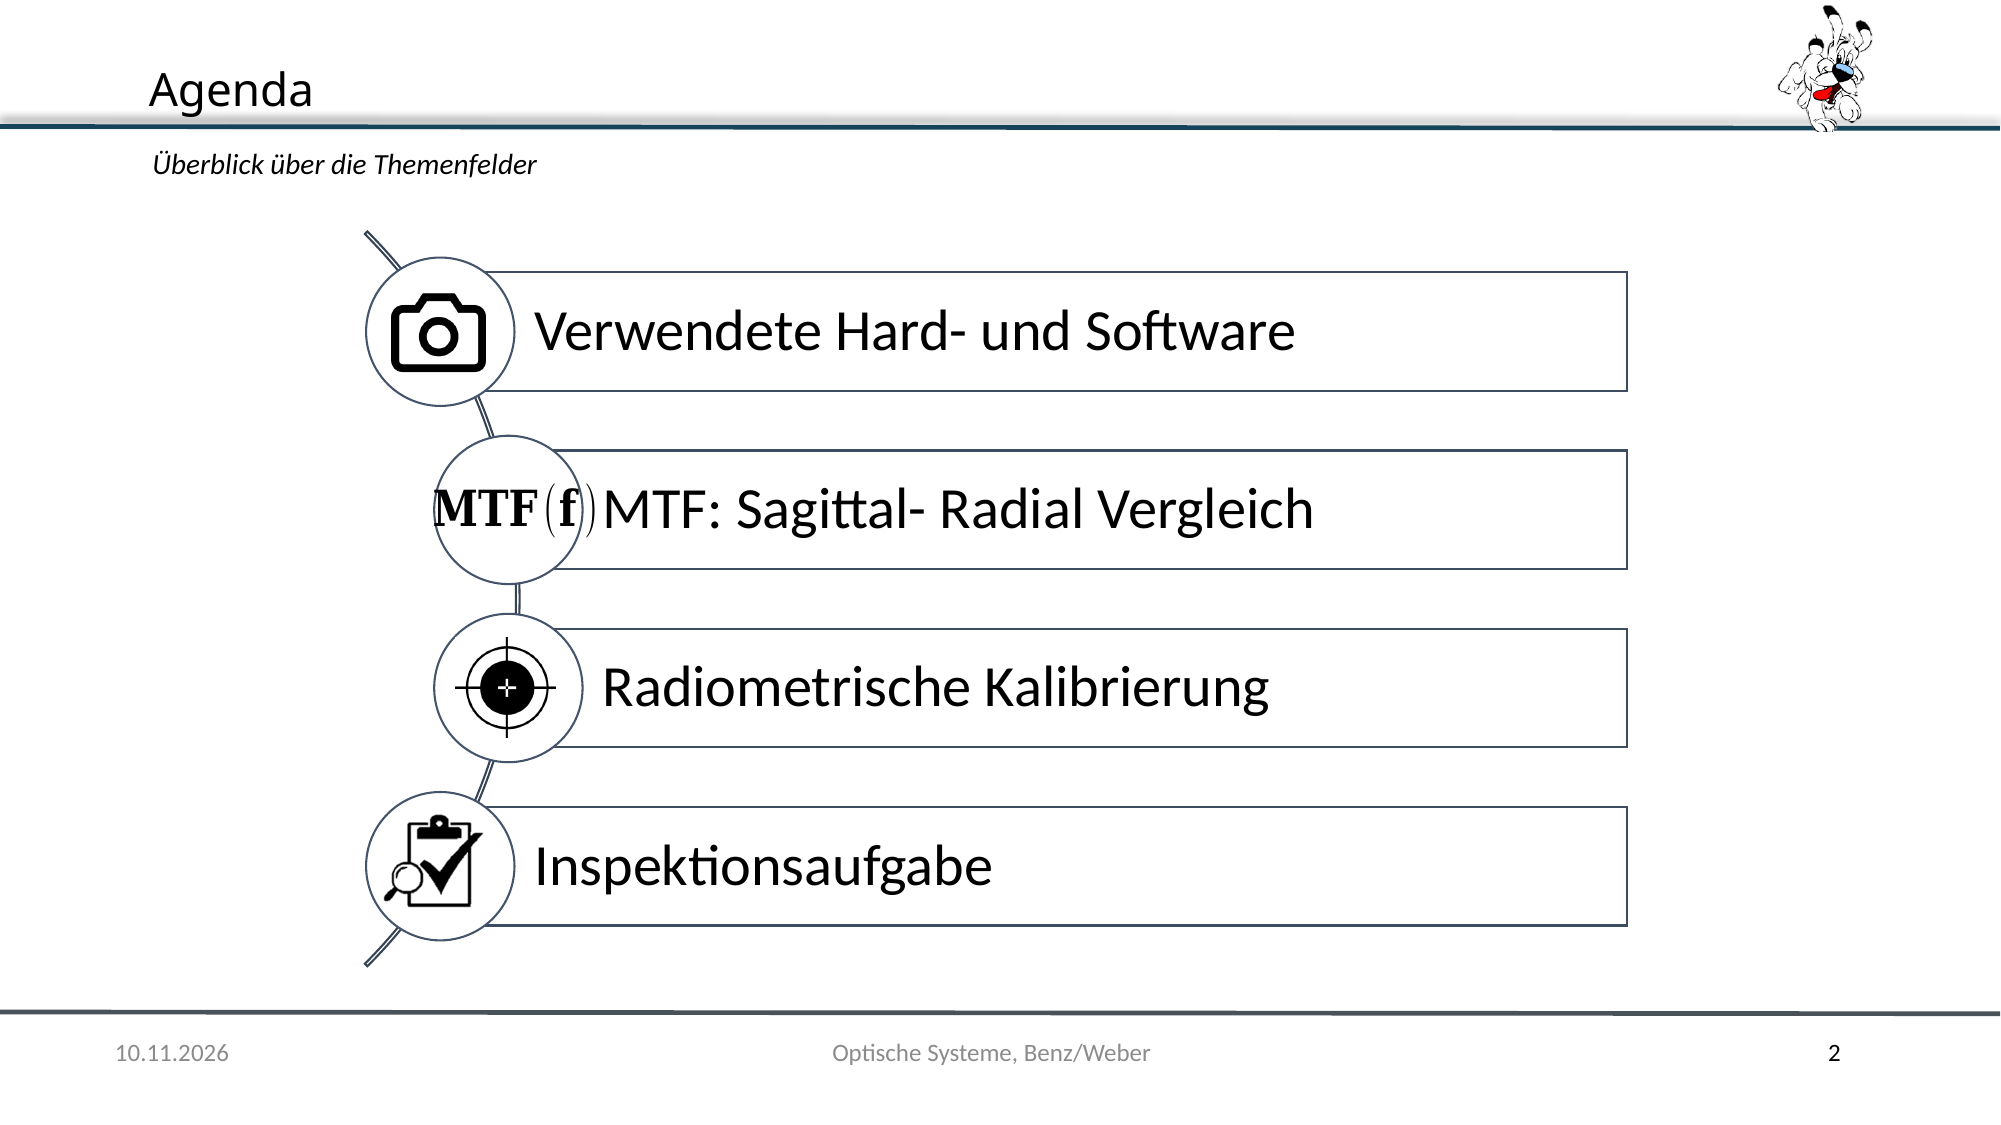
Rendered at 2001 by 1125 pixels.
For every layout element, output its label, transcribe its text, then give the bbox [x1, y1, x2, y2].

picture [455, 637, 556, 738]
picture [314, 811, 551, 912]
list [353, 212, 1638, 985]
title Agenda [133, 58, 1740, 126]
picture [391, 284, 486, 380]
subtitle Überblick über die Themenfelder [137, 142, 1851, 201]
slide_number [99, 1022, 519, 1082]
footer Optische Systeme, Benz/Weber [519, 1022, 1465, 1082]
picture [1740, 0, 1910, 142]
